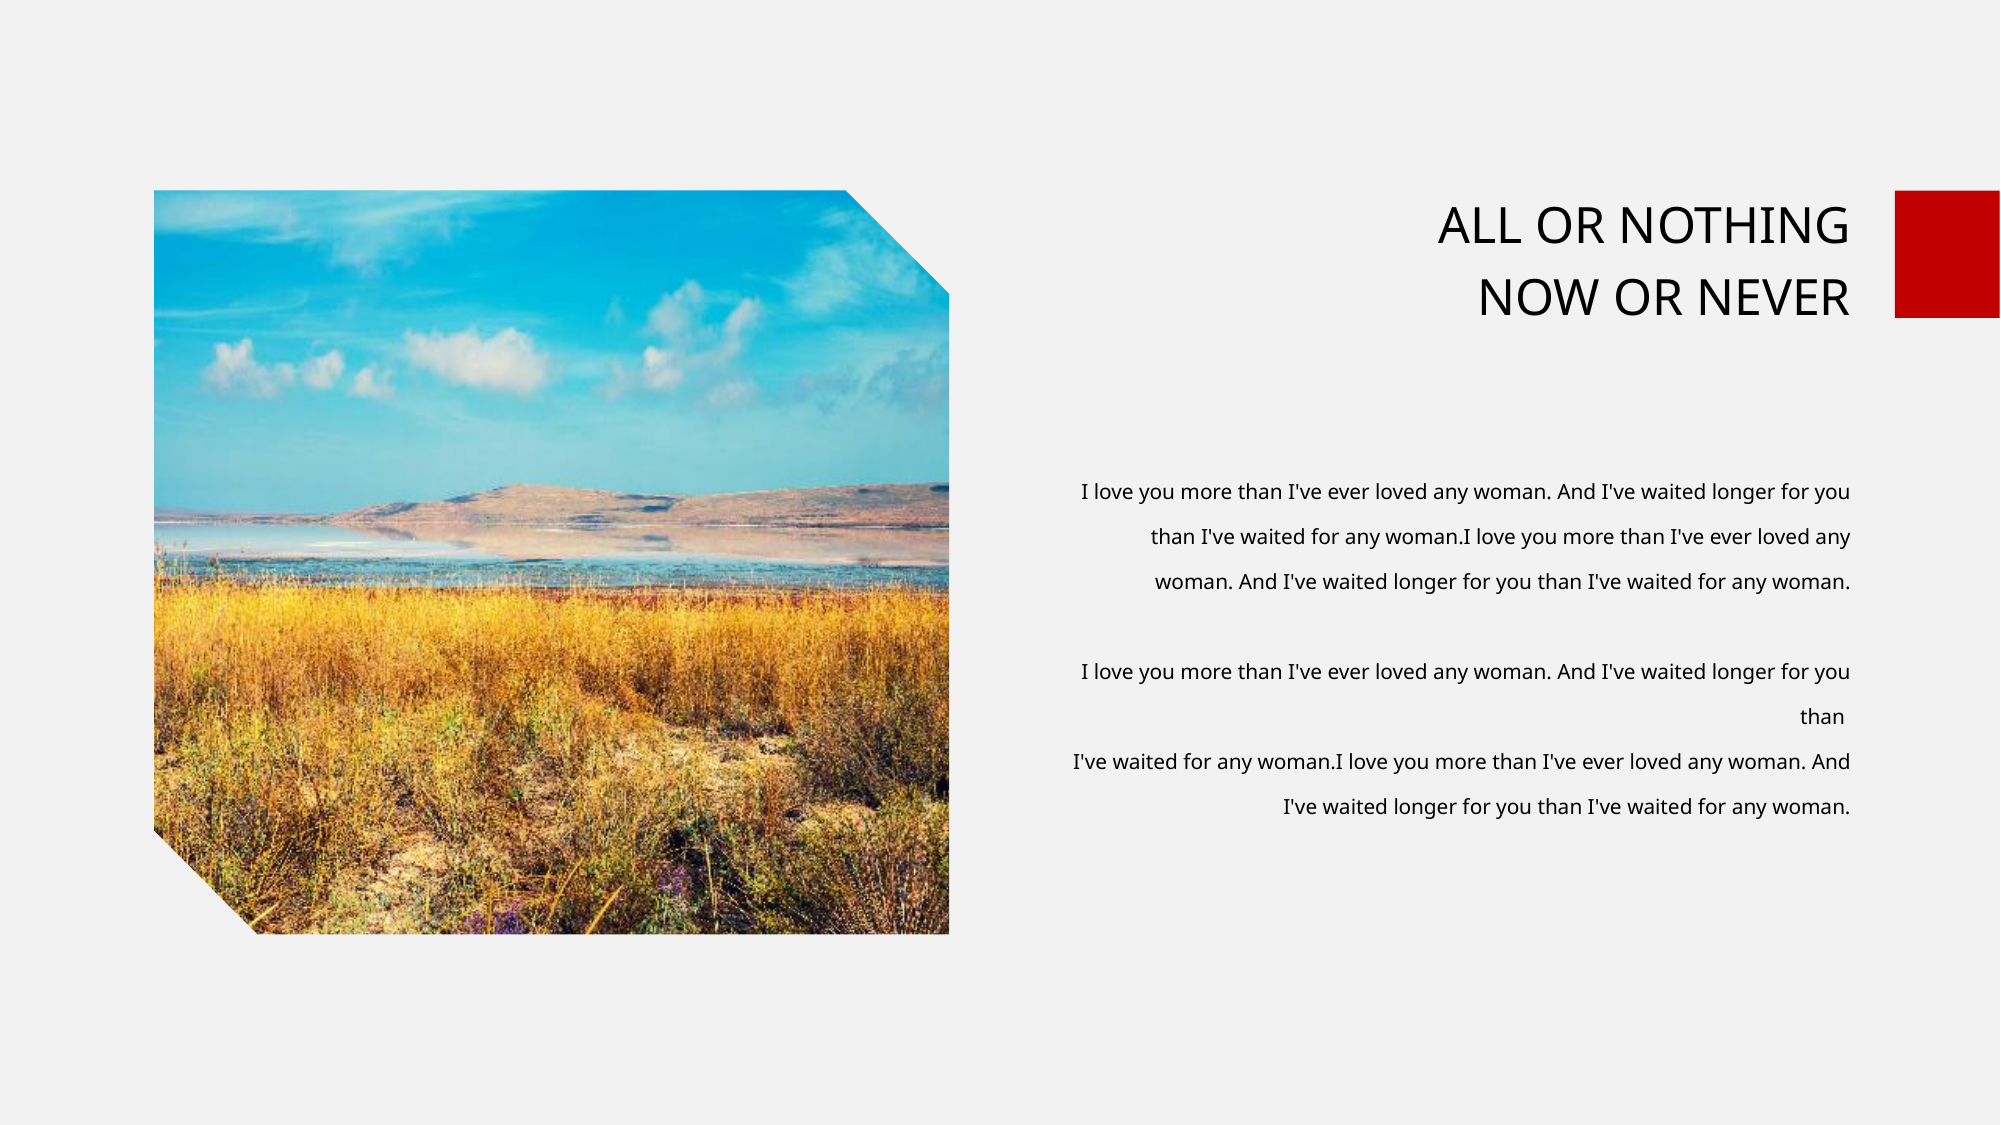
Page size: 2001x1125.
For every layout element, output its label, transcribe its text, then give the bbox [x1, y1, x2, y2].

text_box I love you more than I've ever loved any woman. And I've waited longer for you than I've waited for any woman.I love you more than I've ever loved any woman. And I've waited longer for you than I've waited for any woman. I love you more than I've ever loved any woman. And I've waited longer for you than I've waited for any woman.I love you more than I've ever loved any woman. And I've waited longer for you than I've waited for any woman. [1057, 451, 1866, 791]
text_box [1894, 189, 2000, 319]
text_box ALL OR NOTHING NOW OR NEVER [949, 174, 1866, 333]
text_box [153, 189, 951, 936]
